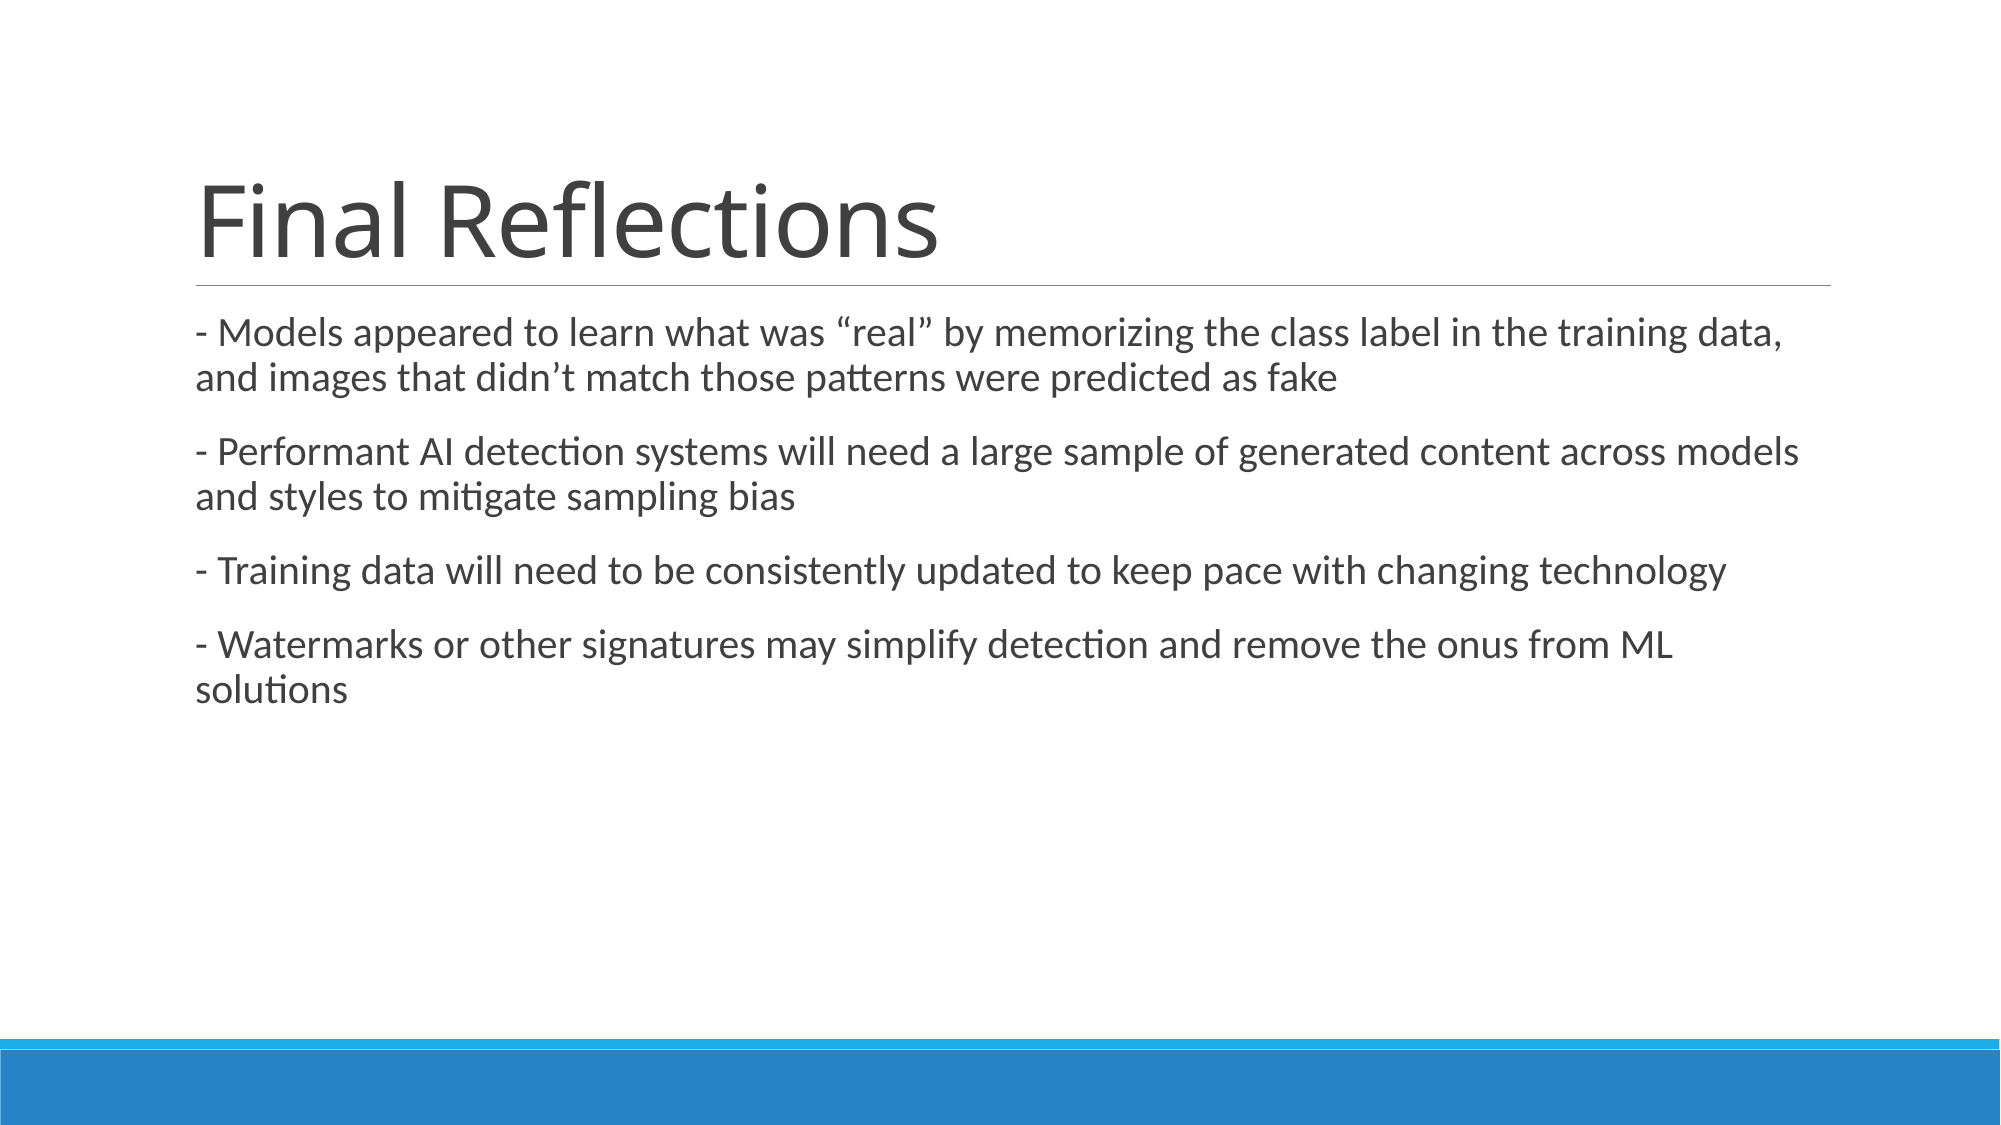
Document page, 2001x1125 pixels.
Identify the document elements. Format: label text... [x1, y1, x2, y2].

title Final Reflections [180, 47, 1830, 285]
list - Models appeared to learn what was “real” by memorizing the class label in the training data, and images that didn’t match those patterns were predicted as fake - Performant AI detection systems will need a large sample of generated content across models and styles to mitigate sampling bias - Training data will need to be consistently updated to keep pace with changing technology - Watermarks or other signatures may simplify detection and remove the onus from ML solutions [180, 302, 1830, 963]
